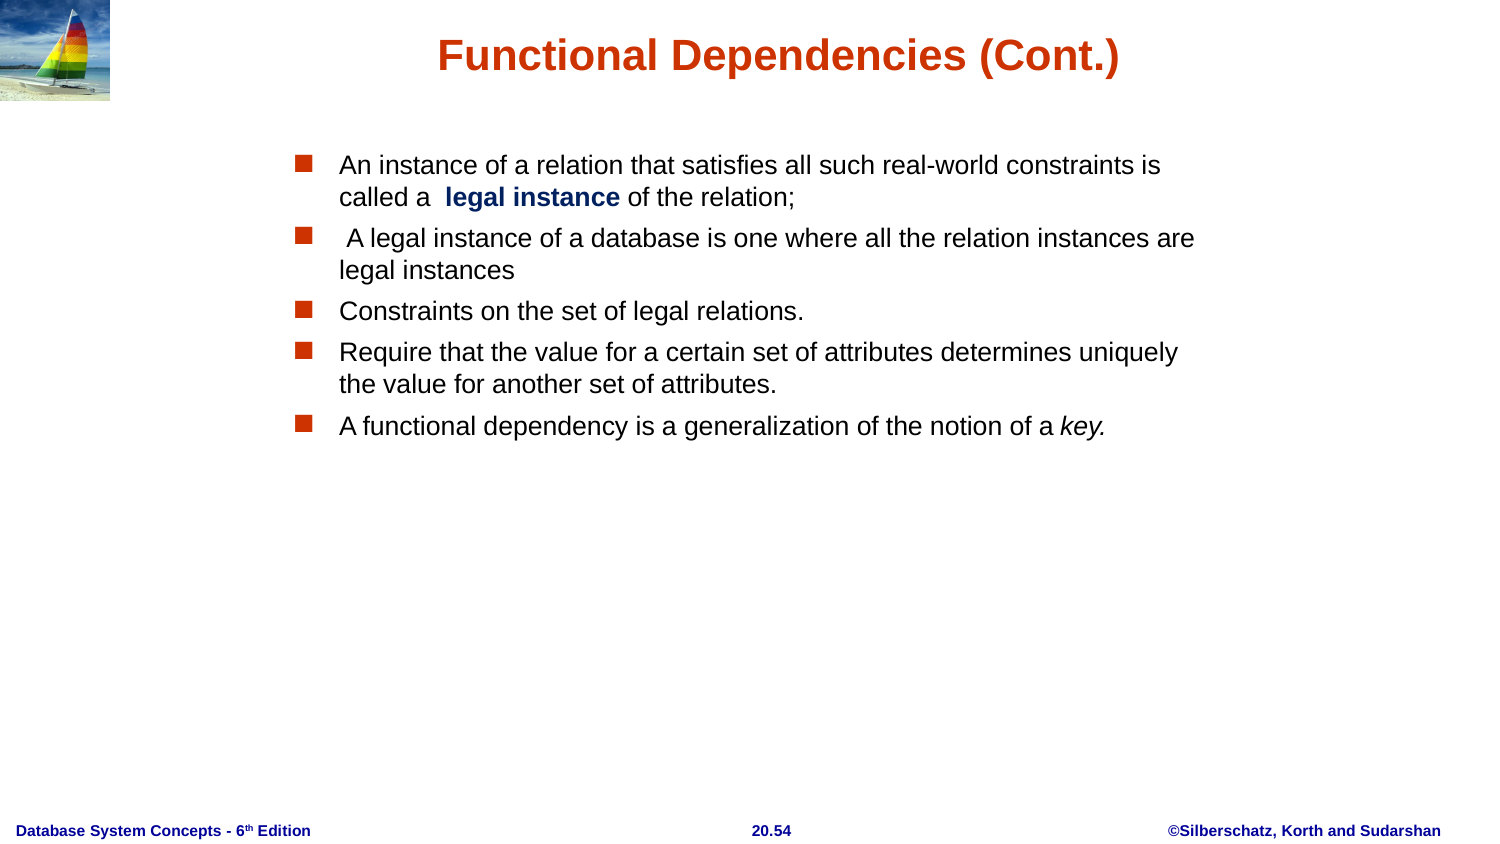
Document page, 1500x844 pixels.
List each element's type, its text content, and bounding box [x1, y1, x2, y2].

list An instance of a relation that satisfies all such real-world constraints is called a legal instance of the relation; A legal instance of a database is one where all the relation instances are legal instances Constraints on the set of legal relations. Require that the value for a certain set of attributes determines uniquely the value for another set of attributes. A functional dependency is a generalization of the notion of a key. [282, 140, 1220, 509]
title Functional Dependencies (Cont.) [281, 11, 1277, 88]
picture [0, 0, 110, 101]
